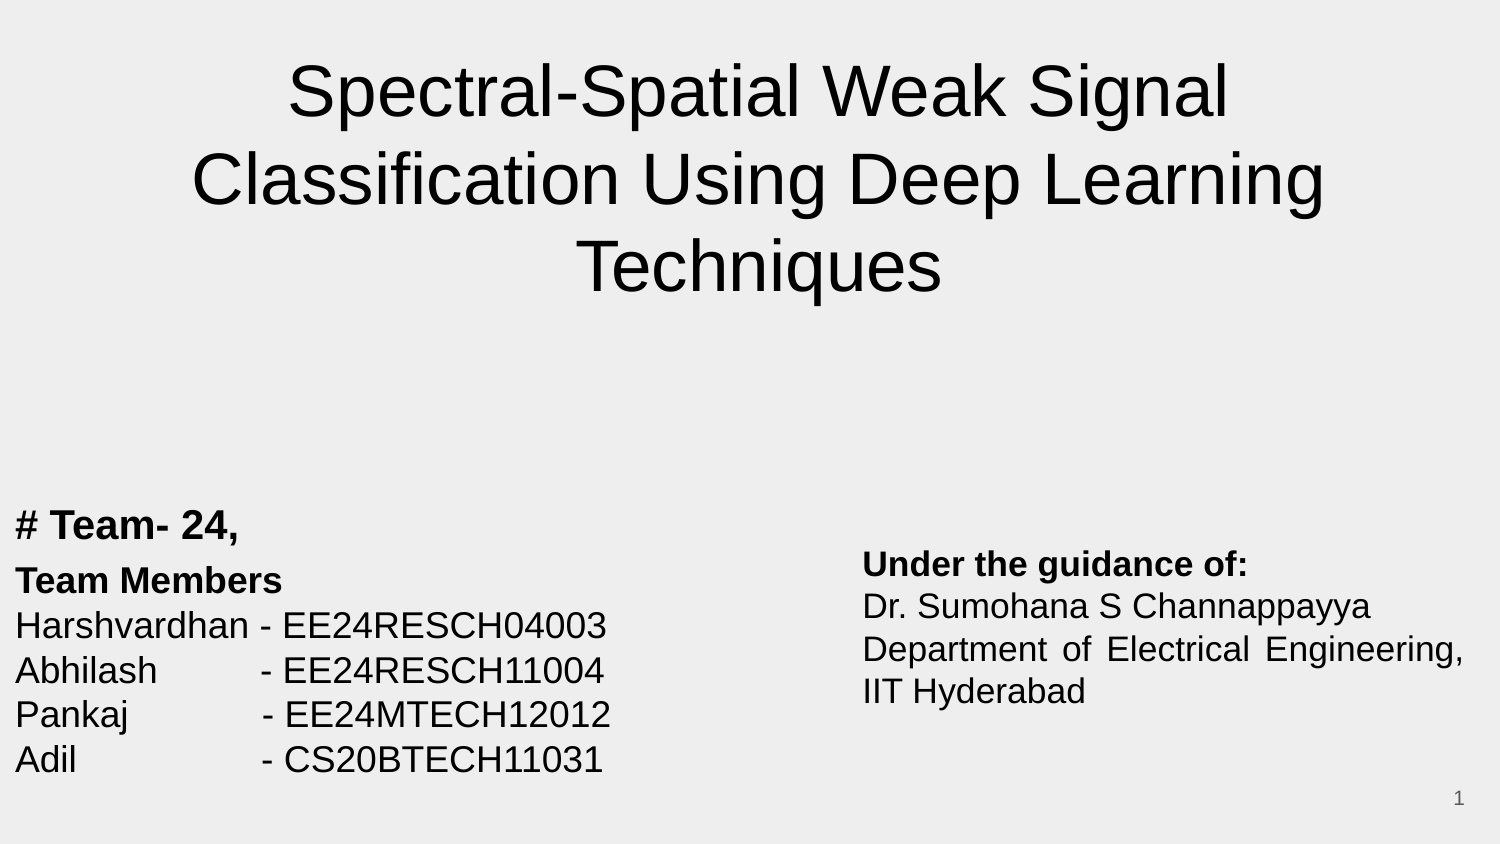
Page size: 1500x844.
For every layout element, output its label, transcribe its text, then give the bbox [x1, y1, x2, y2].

slide_number ‹#› [1389, 764, 1480, 830]
title Spectral-Spatial Weak Signal Classification Using Deep Learning Techniques [60, 16, 1459, 322]
text_box Under the guidance of: Dr. Sumohana S Channappayya Department of Electrical Engineering, IIT Hyderabad [847, 525, 1480, 727]
text_box # Team- 24, [0, 482, 376, 563]
subtitle Team Members Harshvardhan - EE24RESCH04003 Abhilash - EE24RESCH11004 Pankaj - EE24MTECH12012 Adil - CS20BTECH11031 [0, 496, 794, 803]
